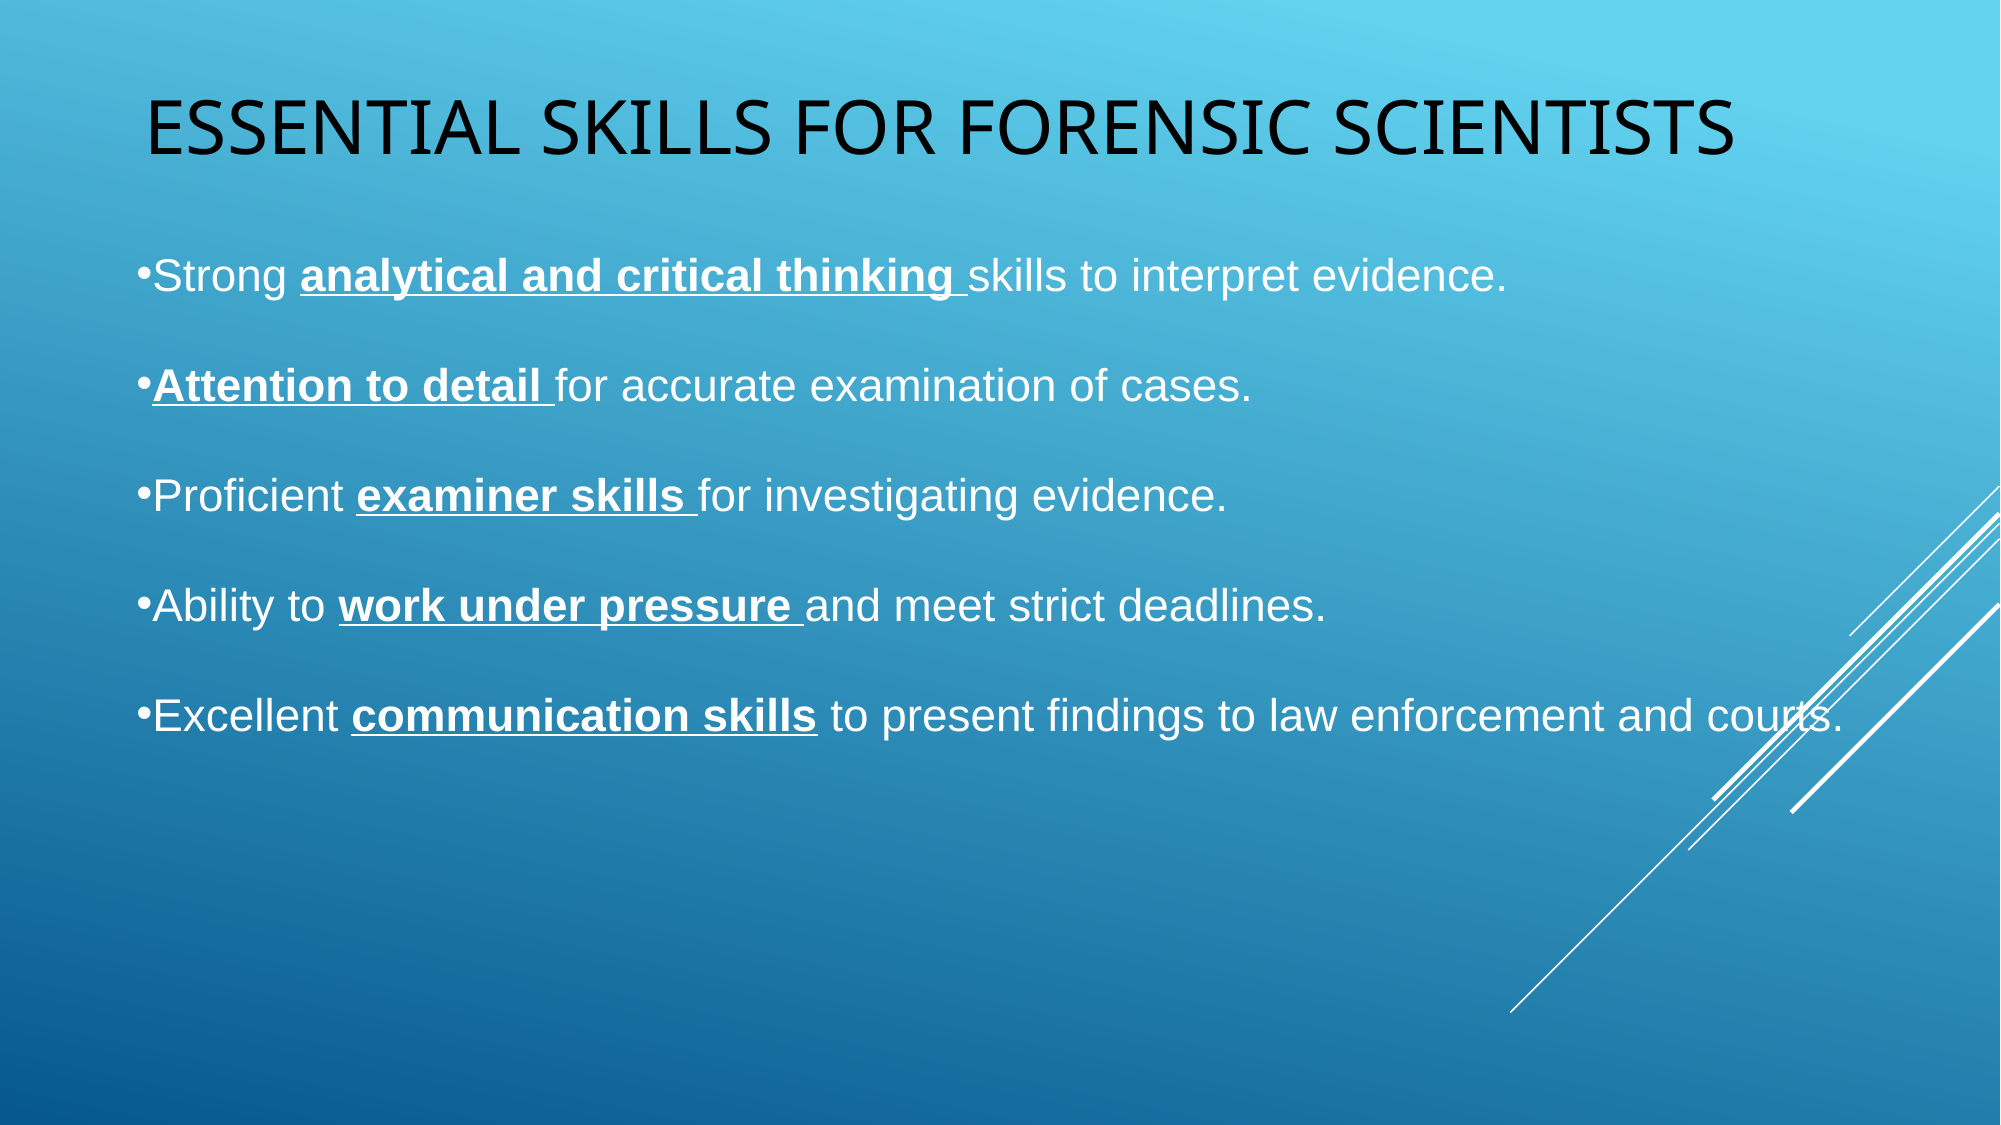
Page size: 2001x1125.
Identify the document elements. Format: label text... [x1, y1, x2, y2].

list Strong analytical and critical thinking skills to interpret evidence. Attention to detail for accurate examination of cases. Proficient examiner skills for investigating evidence. Ability to work under pressure and meet strict deadlines. Excellent communication skills to present findings to law enforcement and courts. [121, 138, 1879, 792]
title ESSENTIAL SKILLS FOR FORENSIC SCIENTISTS [129, 60, 1777, 138]
